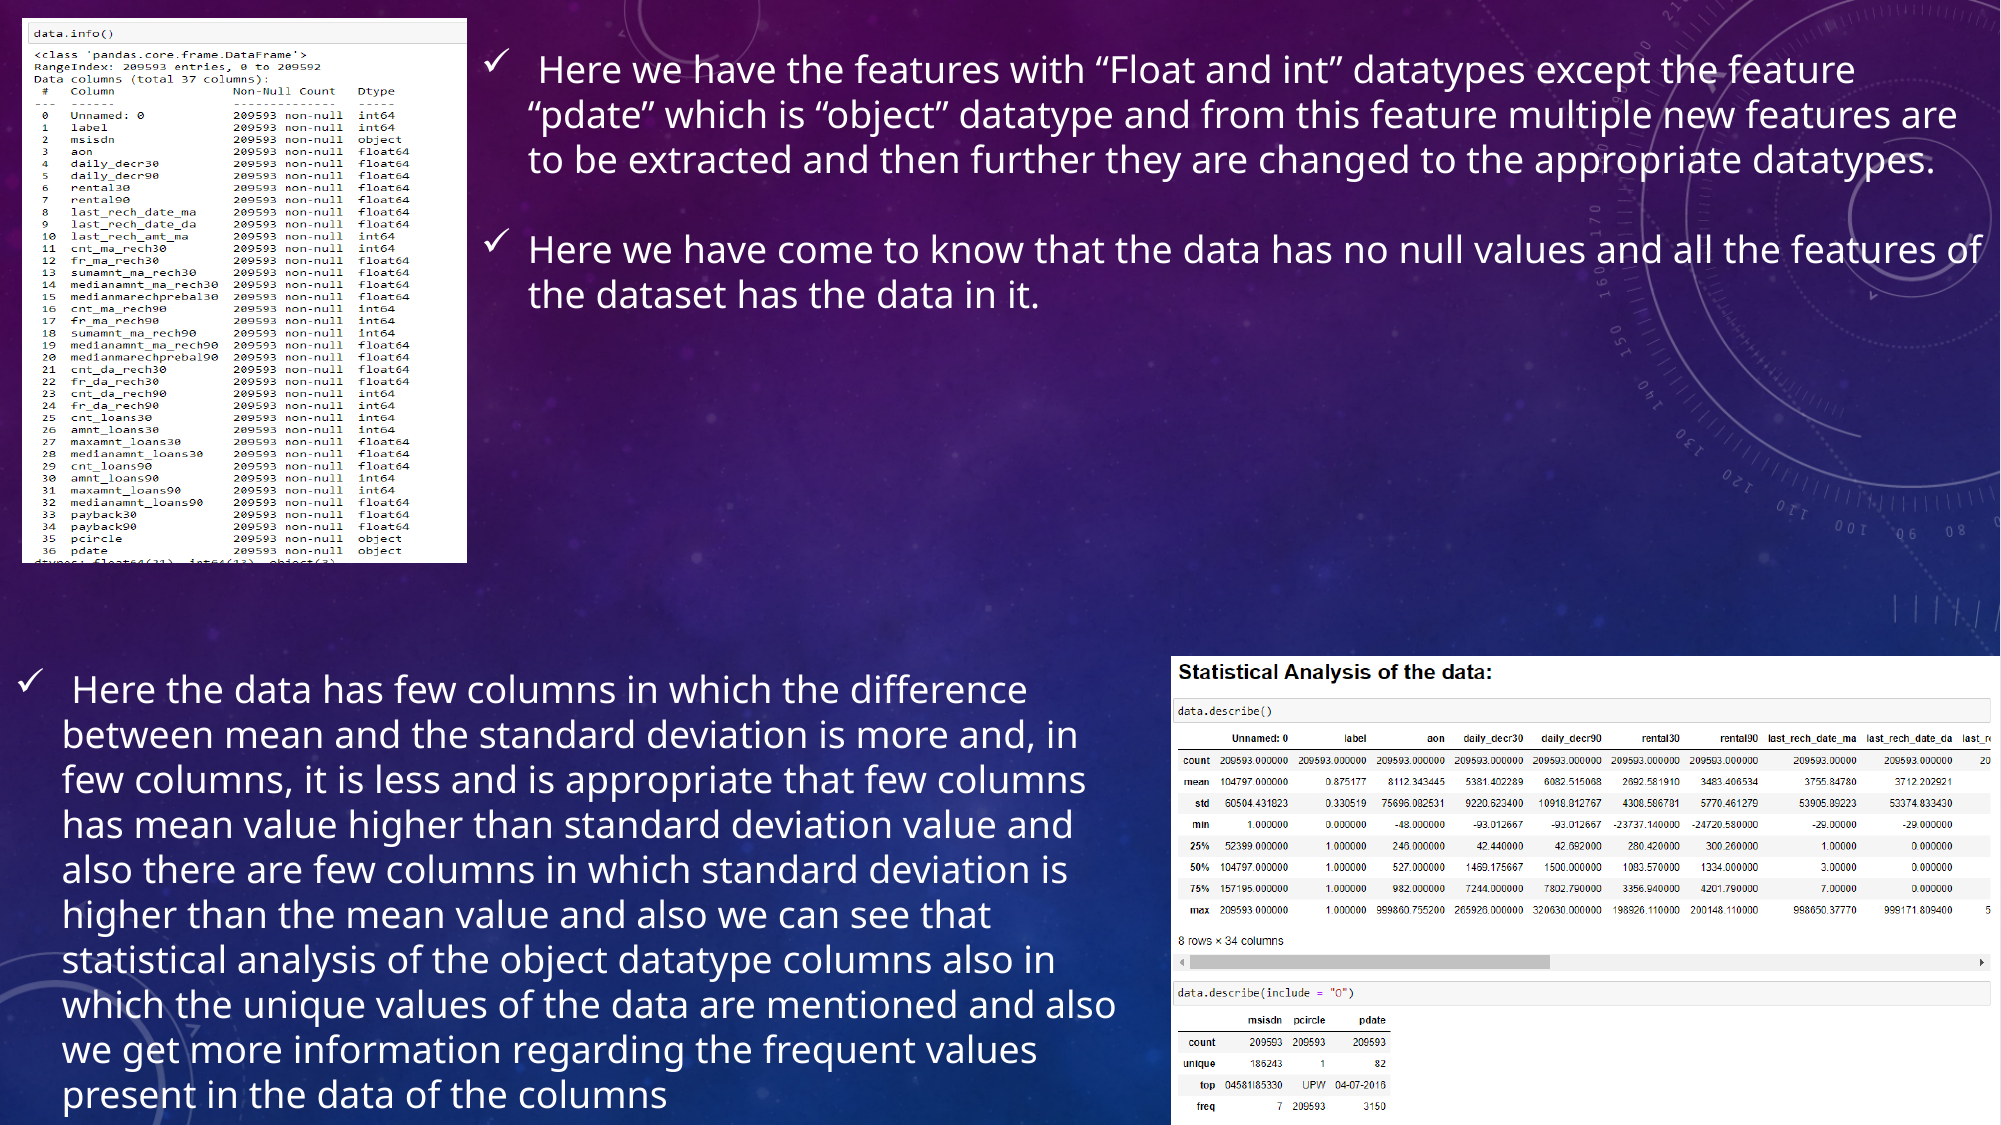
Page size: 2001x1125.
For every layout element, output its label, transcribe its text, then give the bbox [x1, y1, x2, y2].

text_box Here the data has few columns in which the difference between mean and the standard deviation is more and, in few columns, it is less and is appropriate that few columns has mean value higher than standard deviation value and also there are few columns in which standard deviation is higher than the mean value and also we can see that statistical analysis of the object datatype columns also in which the unique values of the data are mentioned and also we get more information regarding the frequent values present in the data of the columns [0, 658, 1159, 1124]
picture [0, 0, 2001, 1125]
text_box Here we have the features with “Float and int” datatypes except the feature “pdate” which is “object” datatype and from this feature multiple new features are to be extracted and then further they are changed to the appropriate datatypes. Here we have come to know that the data has no null values and all the features of the dataset has the data in it. [473, 39, 2000, 324]
